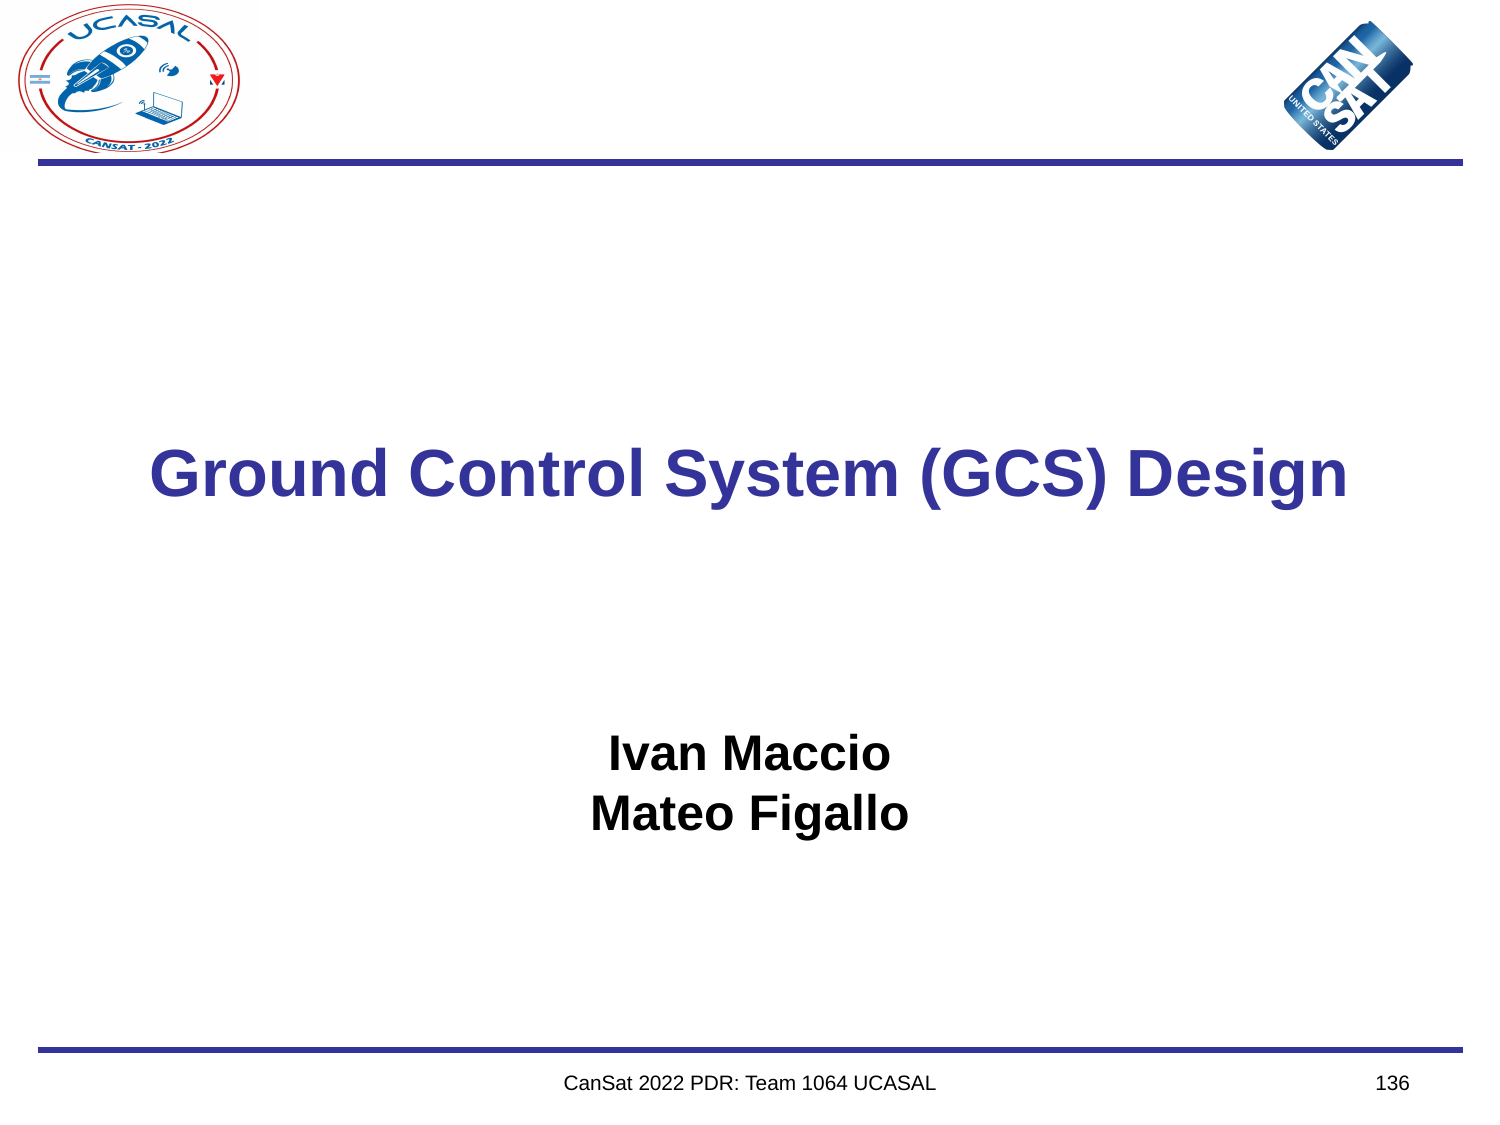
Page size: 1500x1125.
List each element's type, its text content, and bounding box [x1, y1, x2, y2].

picture [0, 0, 260, 153]
title Ground Control System (GCS) Design [112, 349, 1388, 591]
footer CanSat 2022 PDR: Team 1064 UCASAL [450, 1062, 1050, 1103]
picture [1284, 21, 1413, 150]
subtitle Ivan Maccio Mateo Figallo [225, 712, 1275, 925]
slide_number ‹#› [1312, 1062, 1425, 1104]
